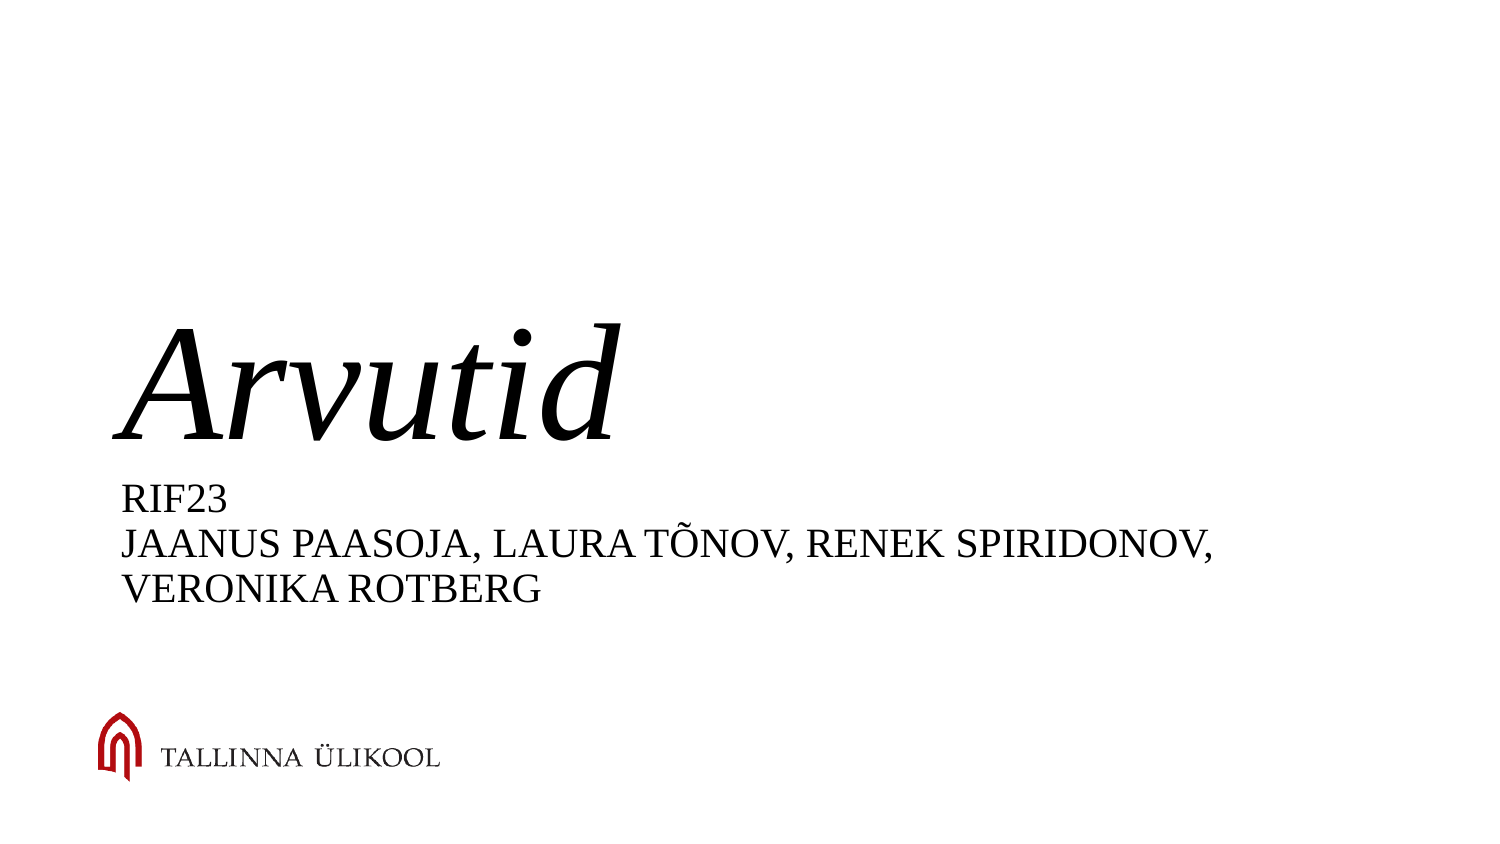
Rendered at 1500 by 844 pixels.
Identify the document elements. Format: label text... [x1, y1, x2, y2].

subtitle RIF23 Jaanus Paasoja, Laura Tõnov, Renek Spiridonov, Veronika Rotberg [106, 468, 1382, 622]
title Arvutid [106, 200, 1382, 468]
picture [98, 711, 440, 782]
